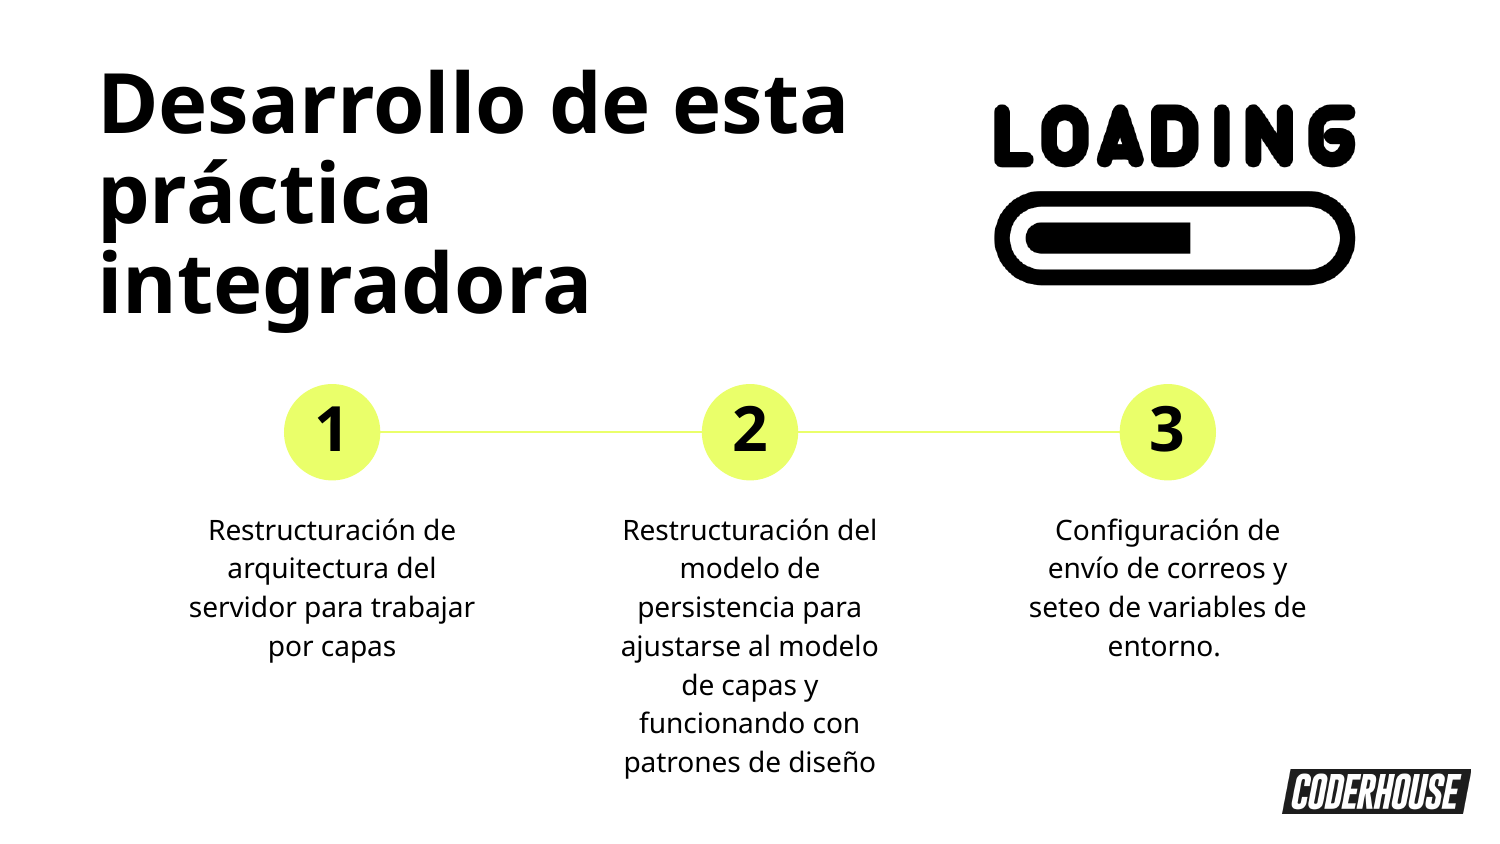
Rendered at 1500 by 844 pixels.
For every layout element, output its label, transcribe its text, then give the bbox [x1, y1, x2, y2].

text_box [1202, 398, 1217, 467]
text_box Configuración de envío de correos y seteo de variables de entorno. [1007, 491, 1328, 677]
picture [1281, 769, 1471, 814]
picture [986, 9, 1363, 387]
text_box [701, 398, 716, 467]
text_box 2 [716, 382, 784, 481]
text_box Desarrollo de esta práctica integradora [82, 46, 899, 347]
text_box Restructuración de arquitectura del servidor para trabajar por capas [172, 491, 493, 677]
text_box 3 [1133, 395, 1202, 481]
text_box [784, 398, 799, 467]
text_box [283, 382, 381, 482]
text_box Restructuración del modelo de persistencia para ajustarse al modelo de capas y funcionando con patrones de diseño [589, 491, 910, 794]
text_box [1119, 399, 1133, 466]
